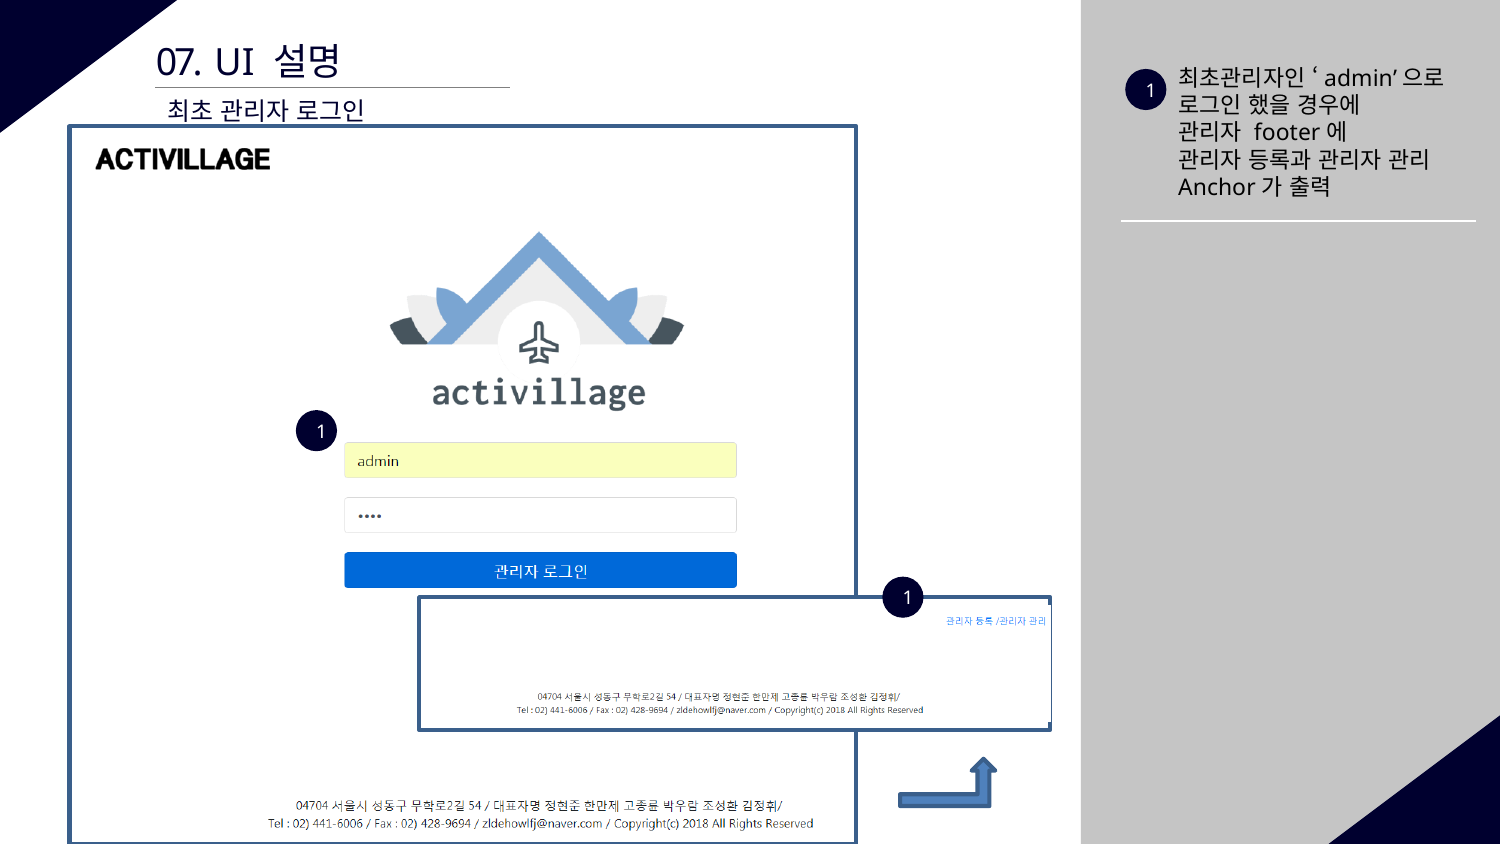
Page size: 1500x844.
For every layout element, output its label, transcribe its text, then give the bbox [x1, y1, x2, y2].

text_box 1 [880, 574, 926, 604]
text_box [898, 756, 998, 809]
text_box 1 [1123, 66, 1169, 113]
text_box 최초관리자인 ‘admin’으로 로그인 했을 경우에 관리자 footer에 관리자 등록과 관리자 관리 Anchor가 출력 [1163, 55, 1467, 208]
text_box [829, 726, 1052, 732]
text_box UI 설명 [218, 30, 358, 87]
text_box [67, 124, 858, 844]
text_box 07. [141, 30, 218, 90]
text_box 최초 관리자 로그인 [153, 90, 381, 131]
text_box [925, 595, 1052, 607]
text_box [829, 595, 881, 604]
picture [83, 133, 1051, 831]
